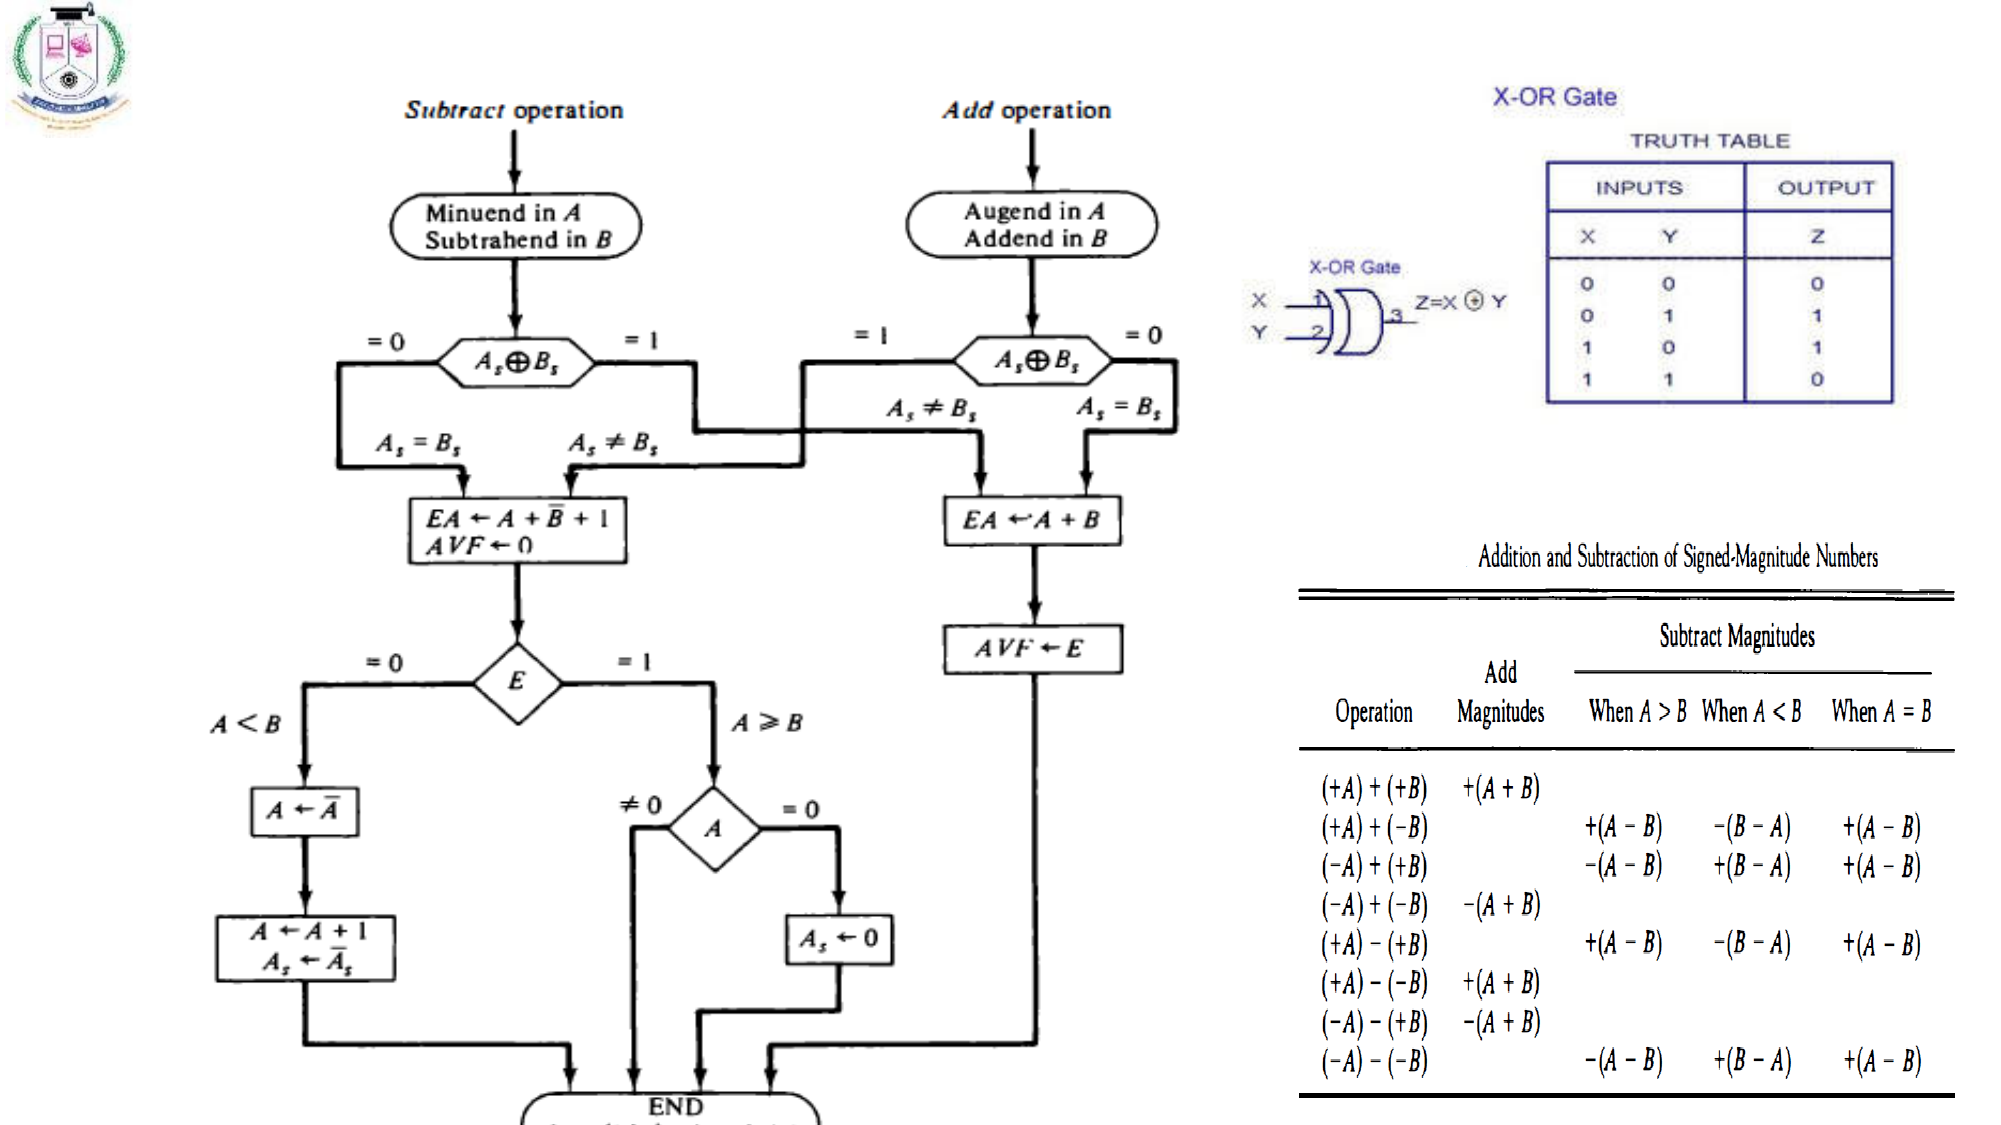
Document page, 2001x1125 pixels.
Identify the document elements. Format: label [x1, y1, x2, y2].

picture [76, 70, 1935, 1125]
text_box [5, 0, 133, 138]
picture [1260, 505, 1969, 1125]
